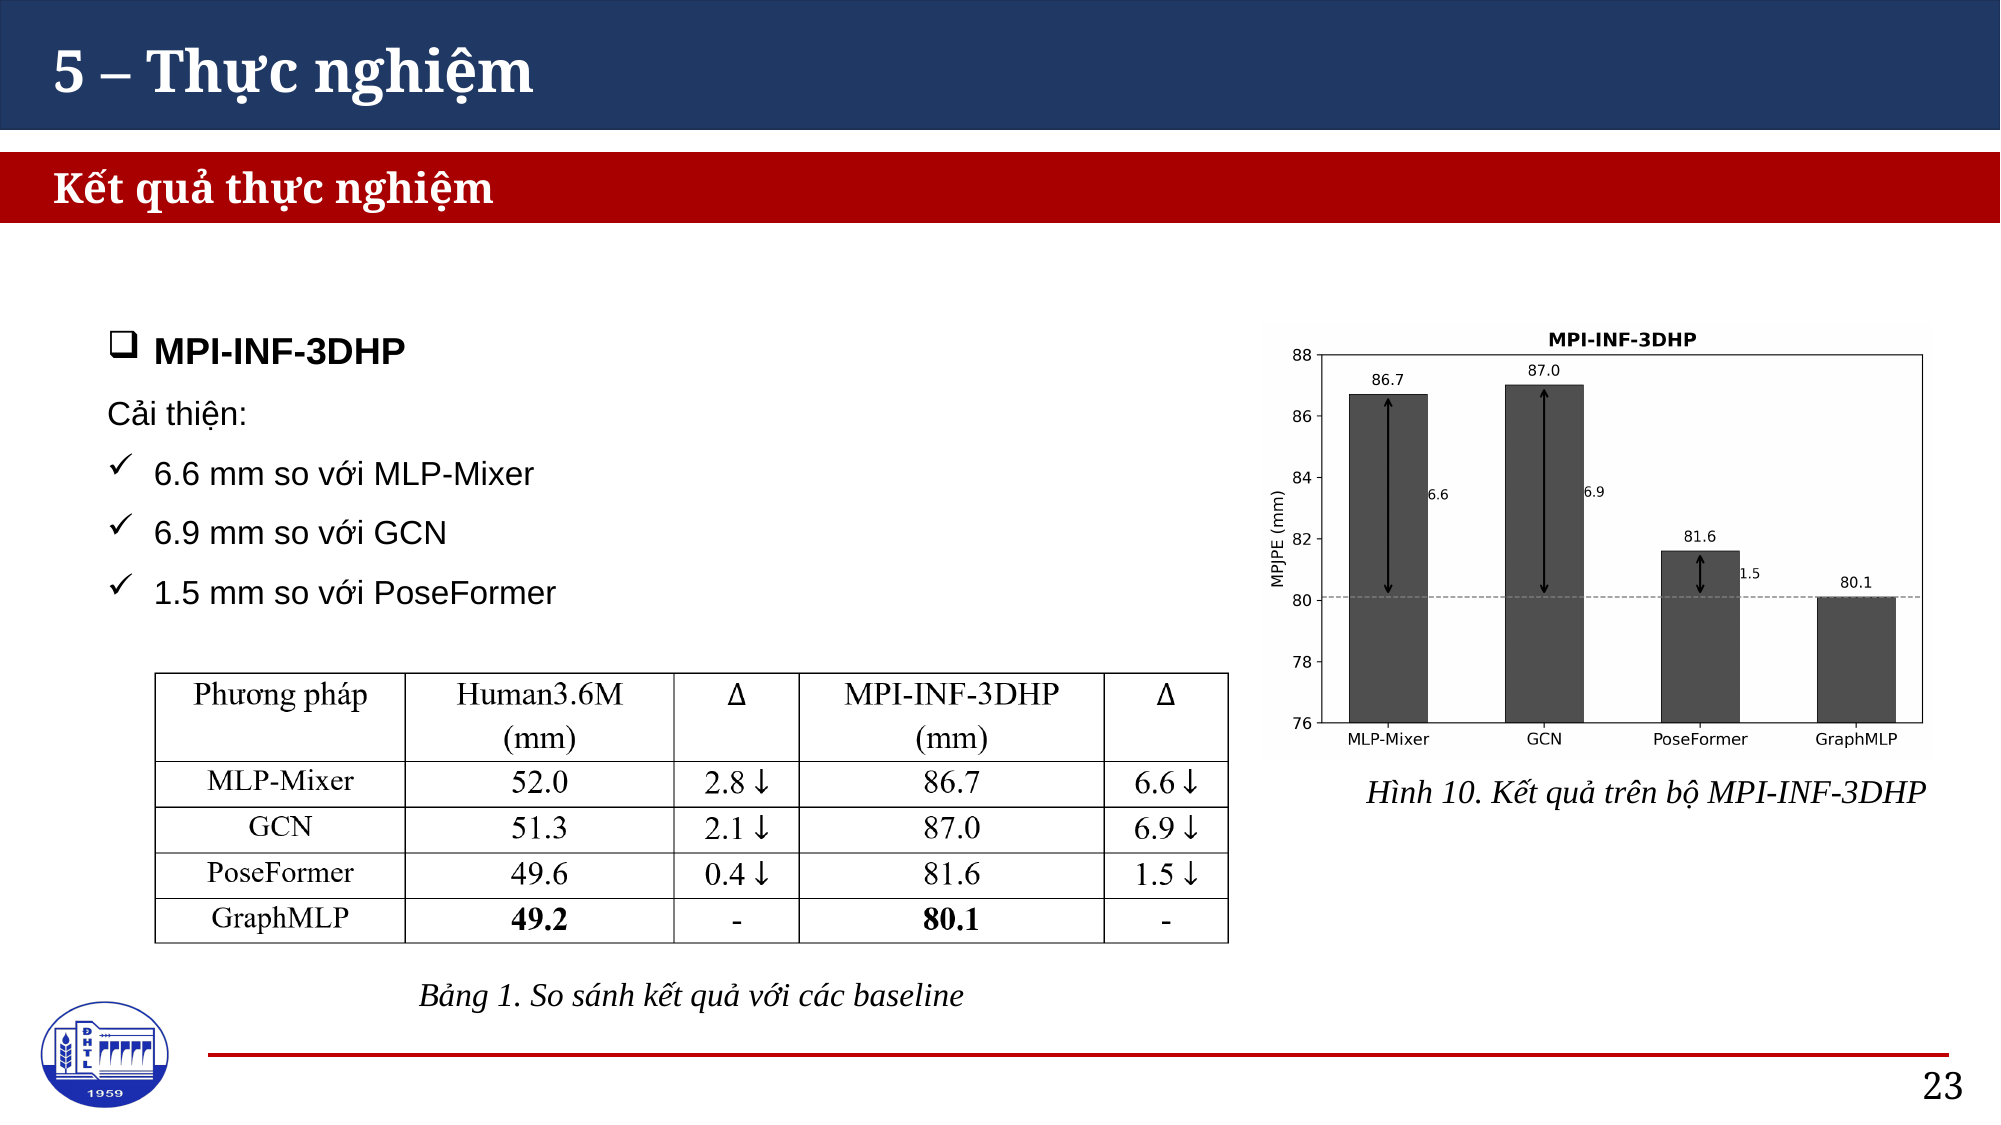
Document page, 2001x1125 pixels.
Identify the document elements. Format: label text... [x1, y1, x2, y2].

text_box Bảng 1. So sánh kết quả với các baseline [260, 950, 1123, 1021]
picture [1262, 322, 1932, 760]
text_box [0, 152, 2000, 223]
text_box Hình 10. Kết quả trên bộ MPI-INF-3DHP [1237, 742, 2000, 818]
text_box [0, 0, 2000, 130]
picture [147, 665, 1237, 950]
text_box 5 – Thực nghiệm [39, 27, 1648, 112]
text_box Kết quả thực nghiệm [39, 154, 1648, 220]
text_box MPI-INF-3DHP Cải thiện: 6.6 mm so với MLP-Mixer 6.9 mm so với GCN 1.5 mm so với PoseFormer [92, 296, 989, 679]
picture [39, 989, 170, 1121]
text_box 23 [1907, 1054, 1991, 1115]
